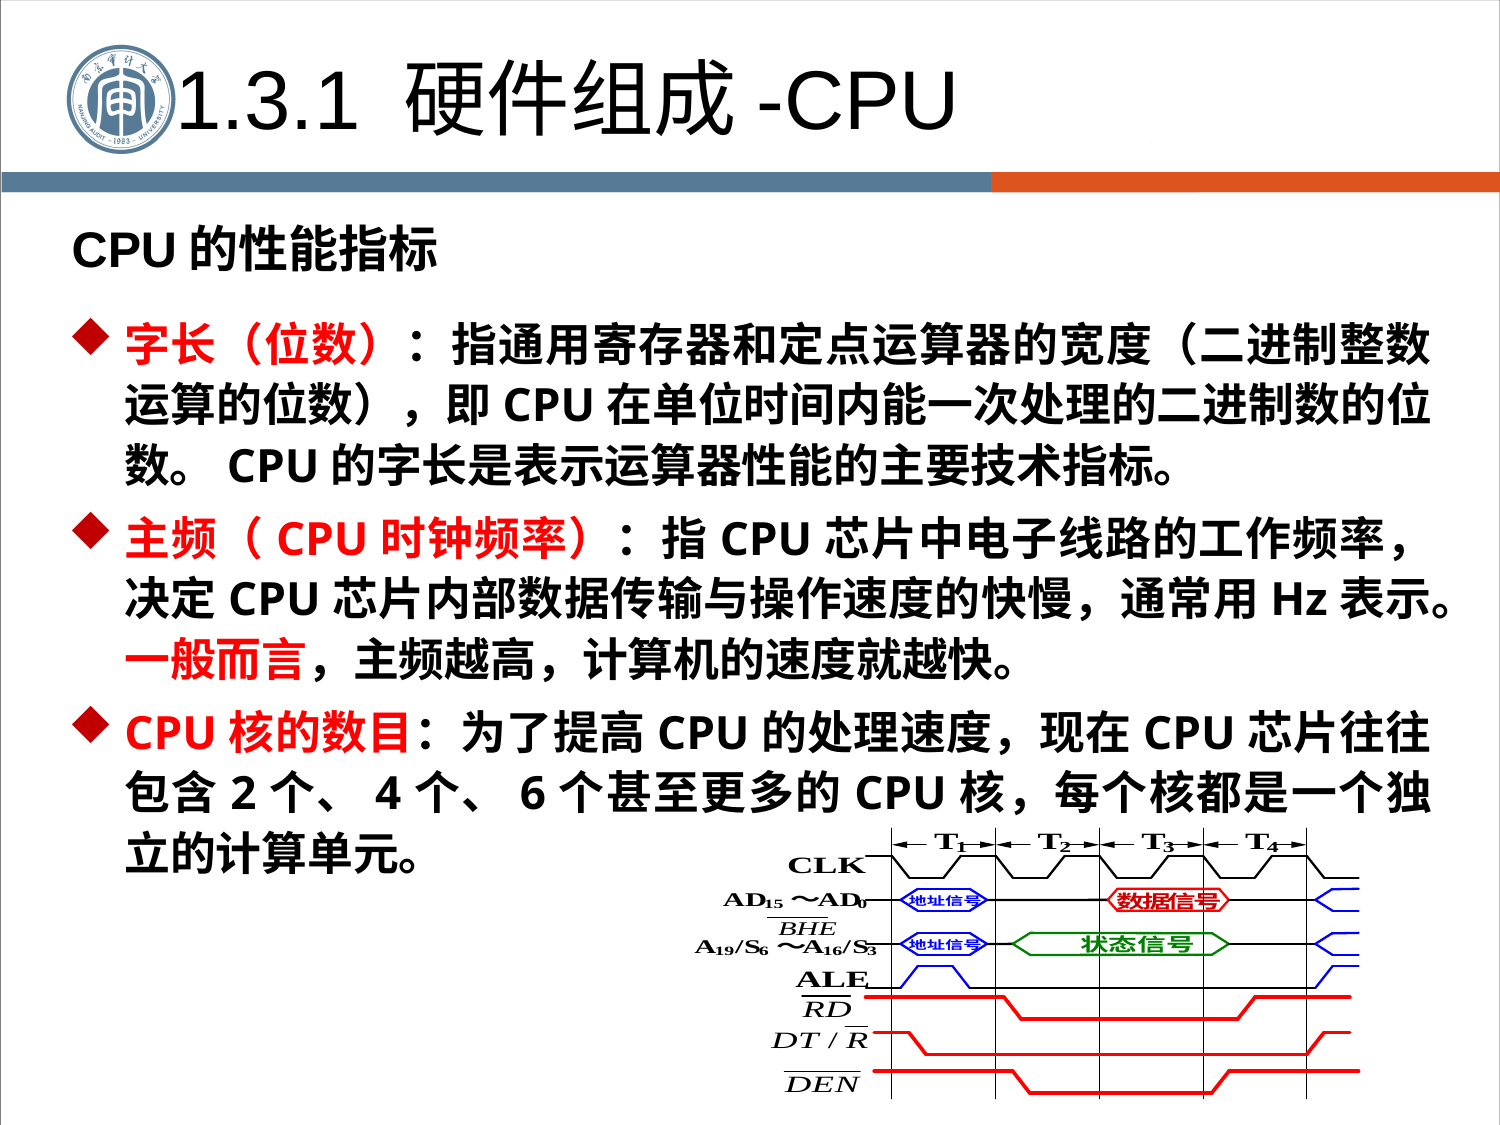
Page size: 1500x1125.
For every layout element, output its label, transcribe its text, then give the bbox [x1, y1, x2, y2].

text_box 1.3.1 硬件组成-CPU [123, 34, 1012, 159]
picture [0, 0, 1500, 1125]
title CPU的性能指标 [0, 181, 541, 315]
list 字长（位数）：指通用寄存器和定点运算器的宽度（二进制整数运算的位数），即CPU在单位时间内能一次处理的二进制数的位数。CPU的字长是表示运算器性能的主要技术指标。 主频（CPU时钟频率）：指CPU芯片中电子线路的工作频率，决定CPU芯片内部数据传输与操作速度的快慢，通常用Hz表示。一般而言，主频越高，计算机的速度就越快。 CPU核的数目：为了提高CPU的处理速度，现在CPU芯片往往包含2个、4个、6个甚至更多的CPU核，每个核都是一个独立的计算单元。 [52, 302, 1448, 976]
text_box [690, 822, 1365, 1102]
